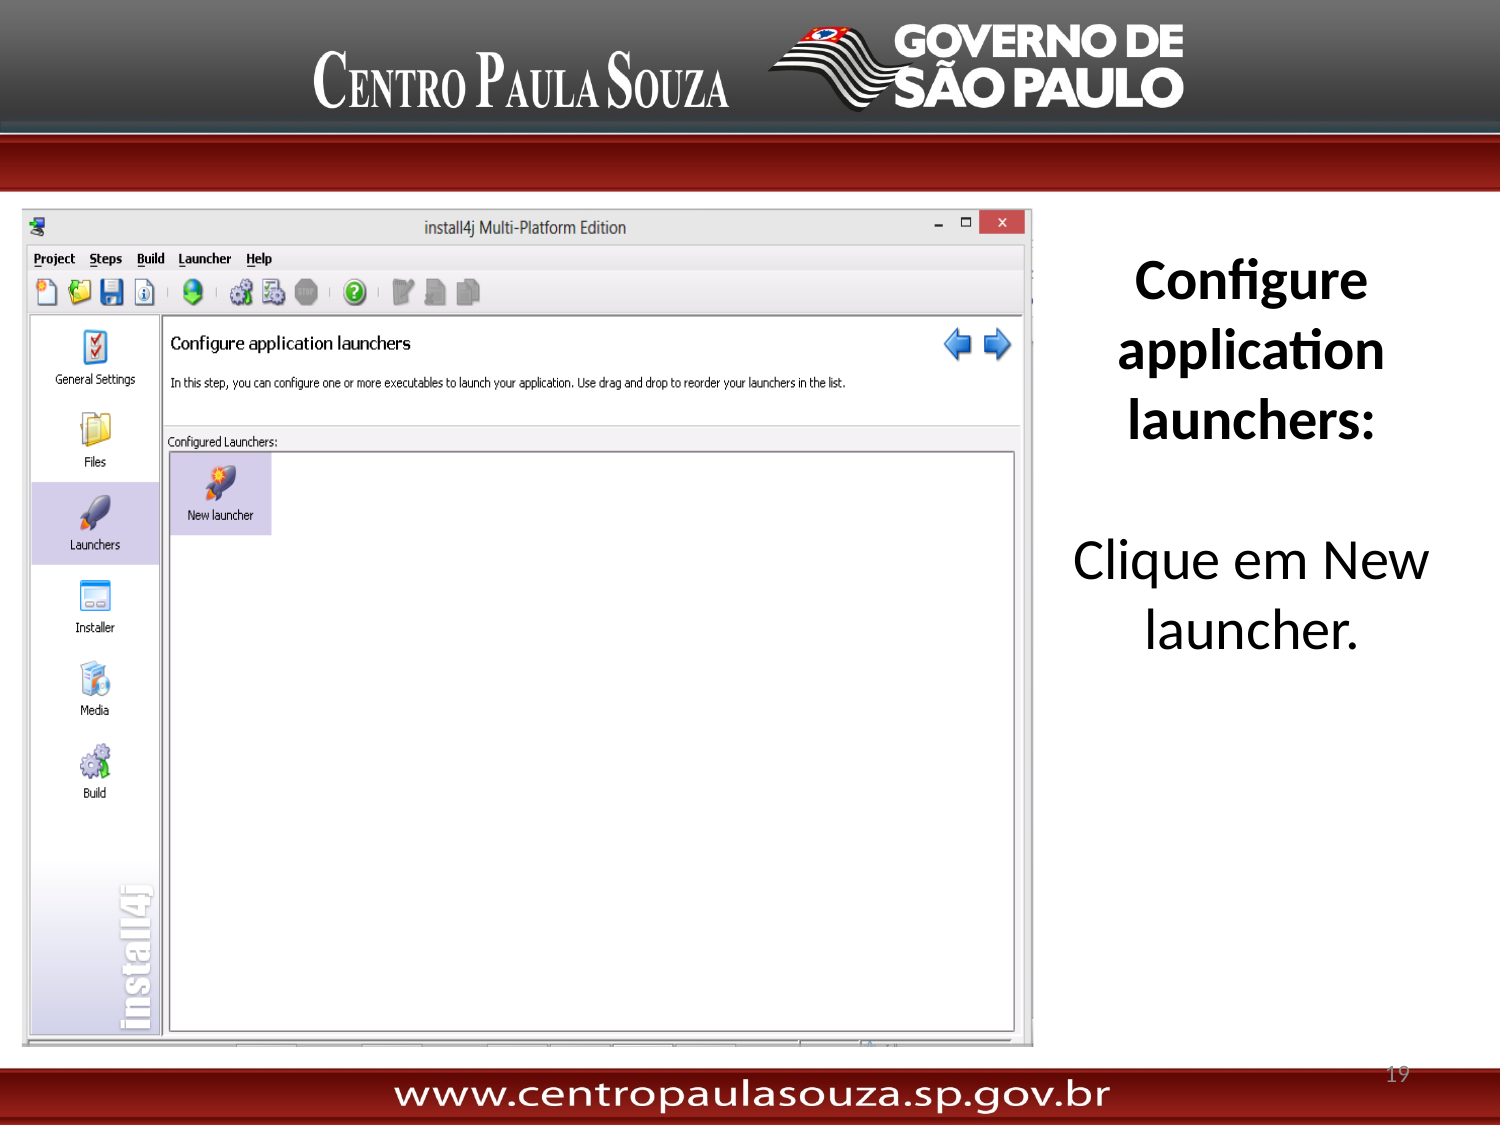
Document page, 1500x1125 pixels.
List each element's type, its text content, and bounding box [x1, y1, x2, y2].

picture [0, 0, 1500, 1125]
slide_number 19 [1074, 1042, 1425, 1103]
text_box Configure application launchers: Clique em New launcher. [1038, 233, 1471, 669]
text_box [25, 0, 498, 206]
